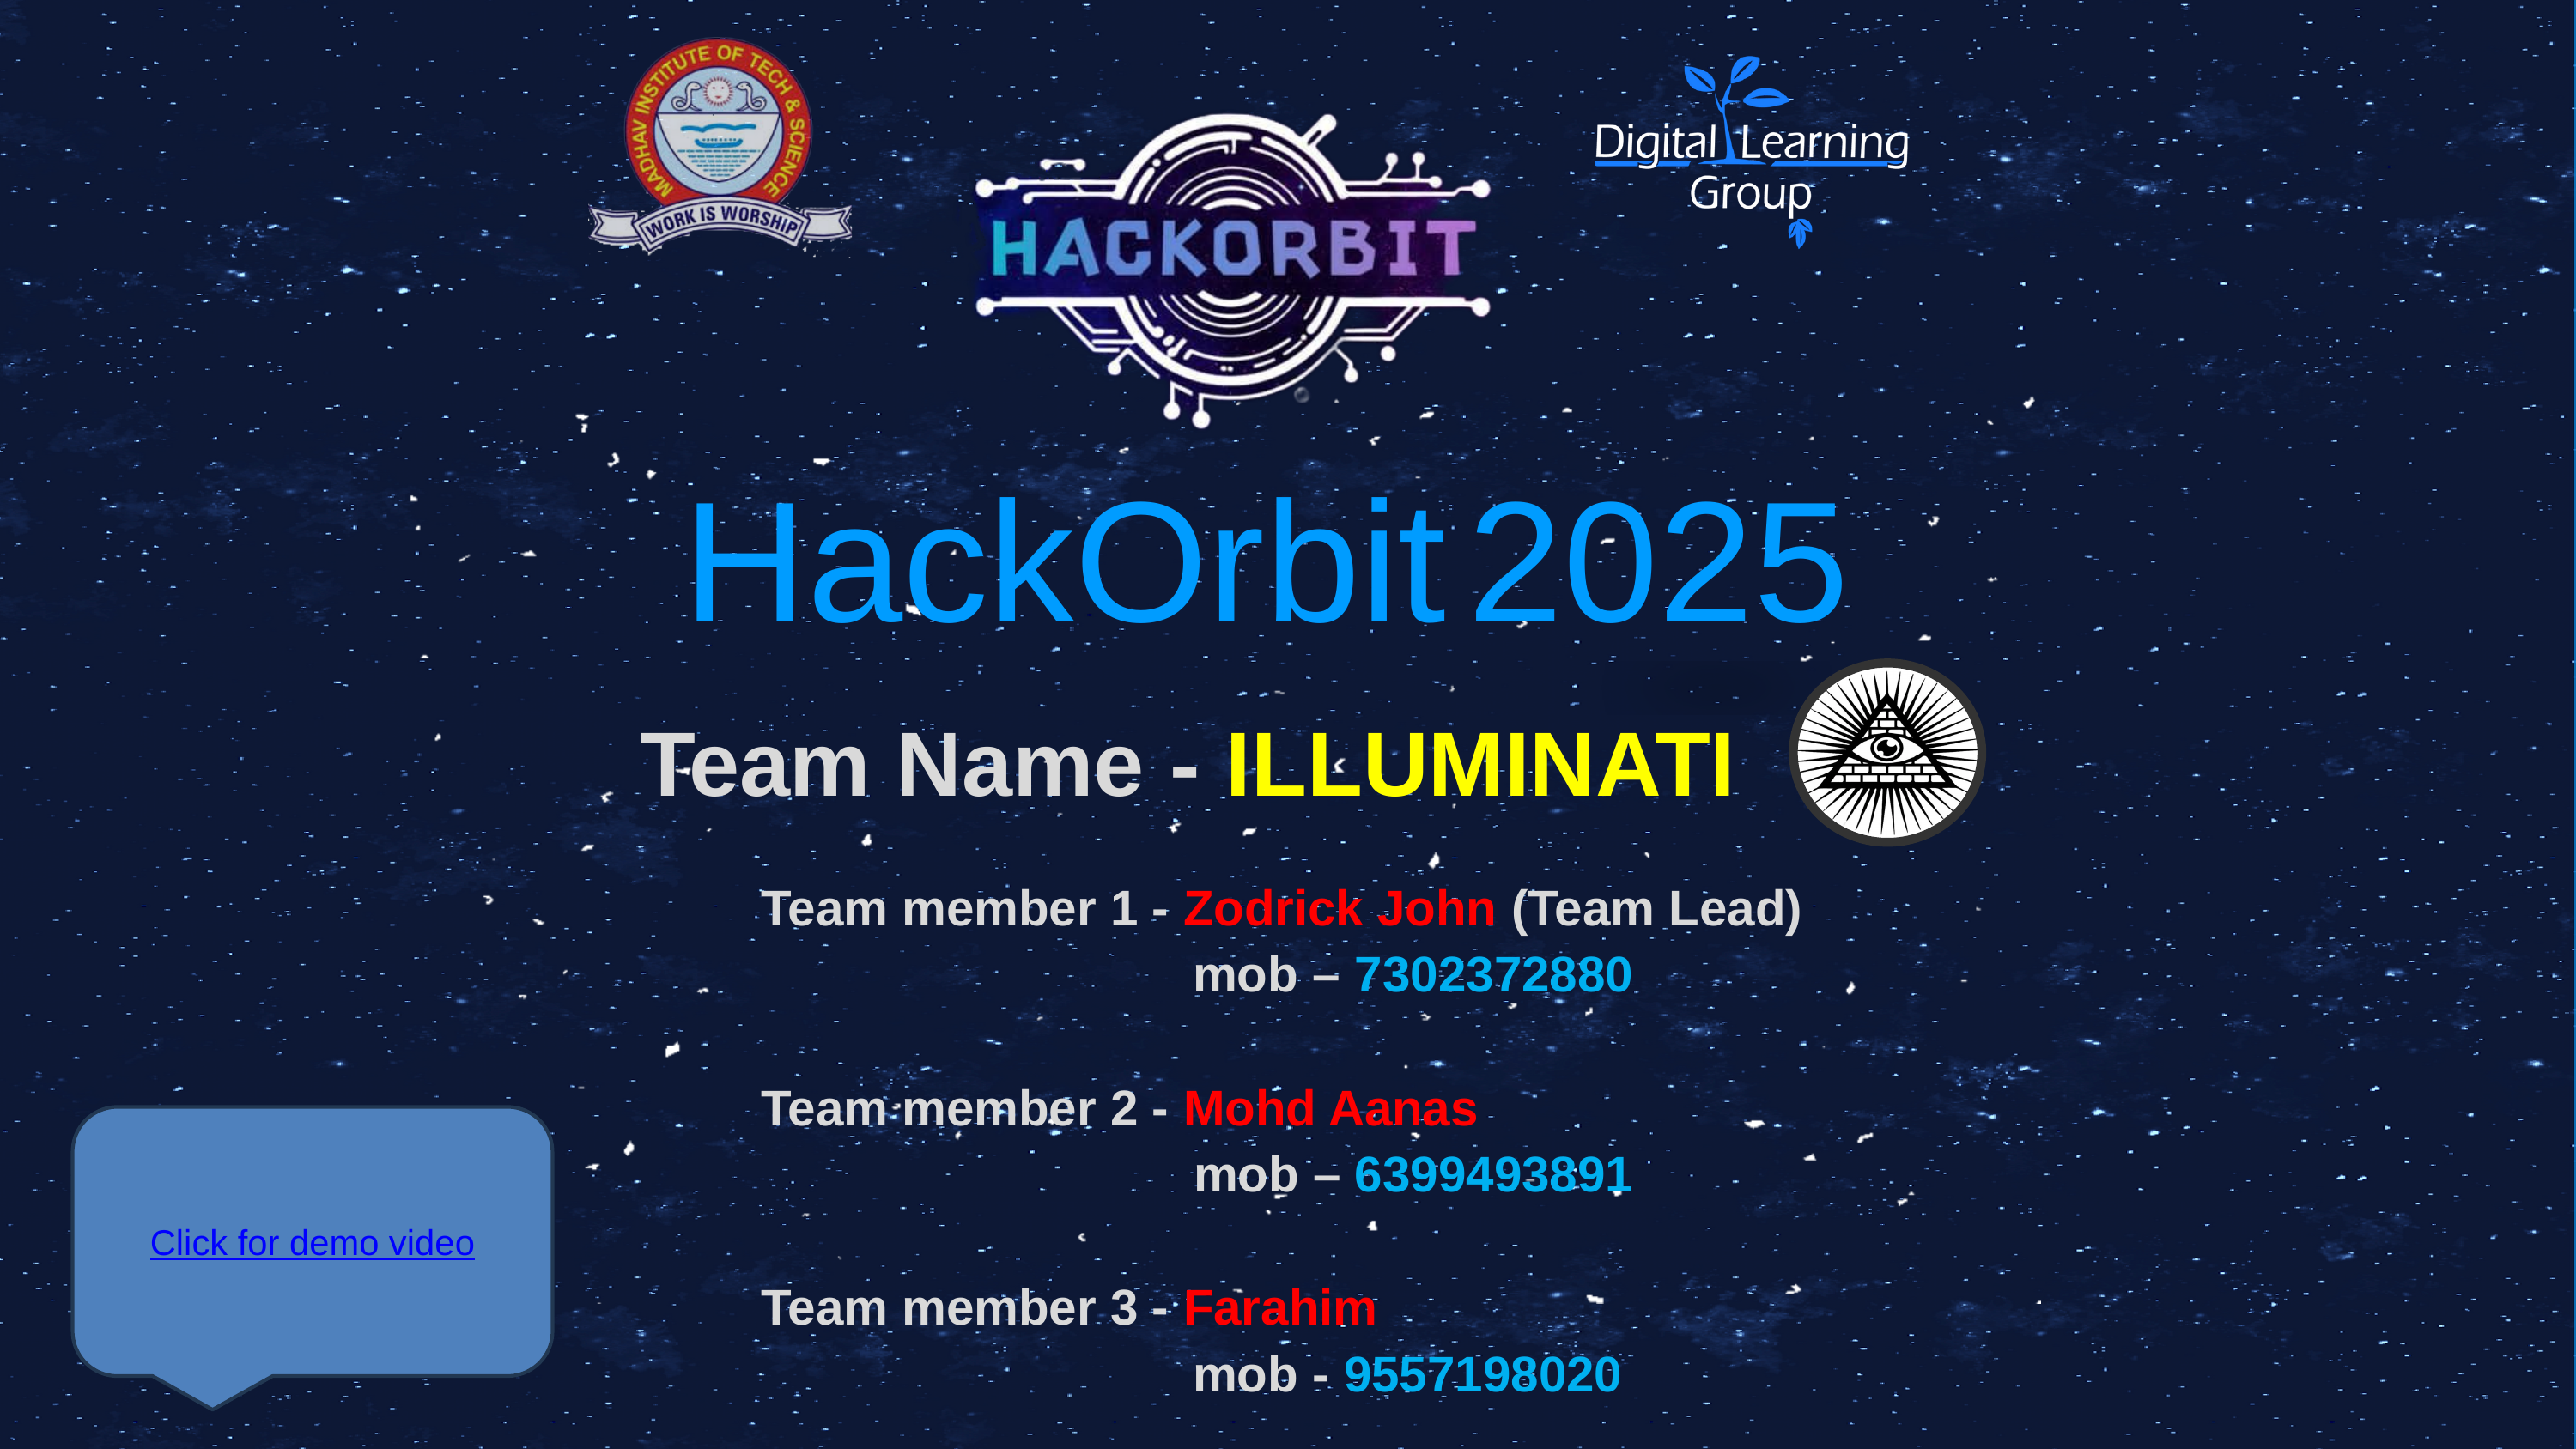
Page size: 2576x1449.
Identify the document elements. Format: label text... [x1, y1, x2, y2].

text_box [1528, 28, 2046, 271]
text_box [952, 0, 1528, 389]
text_box HackOrbit 2025 [2045, 489, 2093, 656]
text_box [0, 0, 2576, 1449]
text_box [588, 28, 853, 259]
text_box Click for demo video [70, 1105, 555, 1412]
text_box Team member 1 - Zodrick John (Team Lead) mob – 7302372880 Team member 2 - Mohd Aanas mob – 6399493891 Team member 3 - Farahim mob - 9557198020 [761, 1310, 1888, 1427]
picture [410, 391, 2040, 1304]
